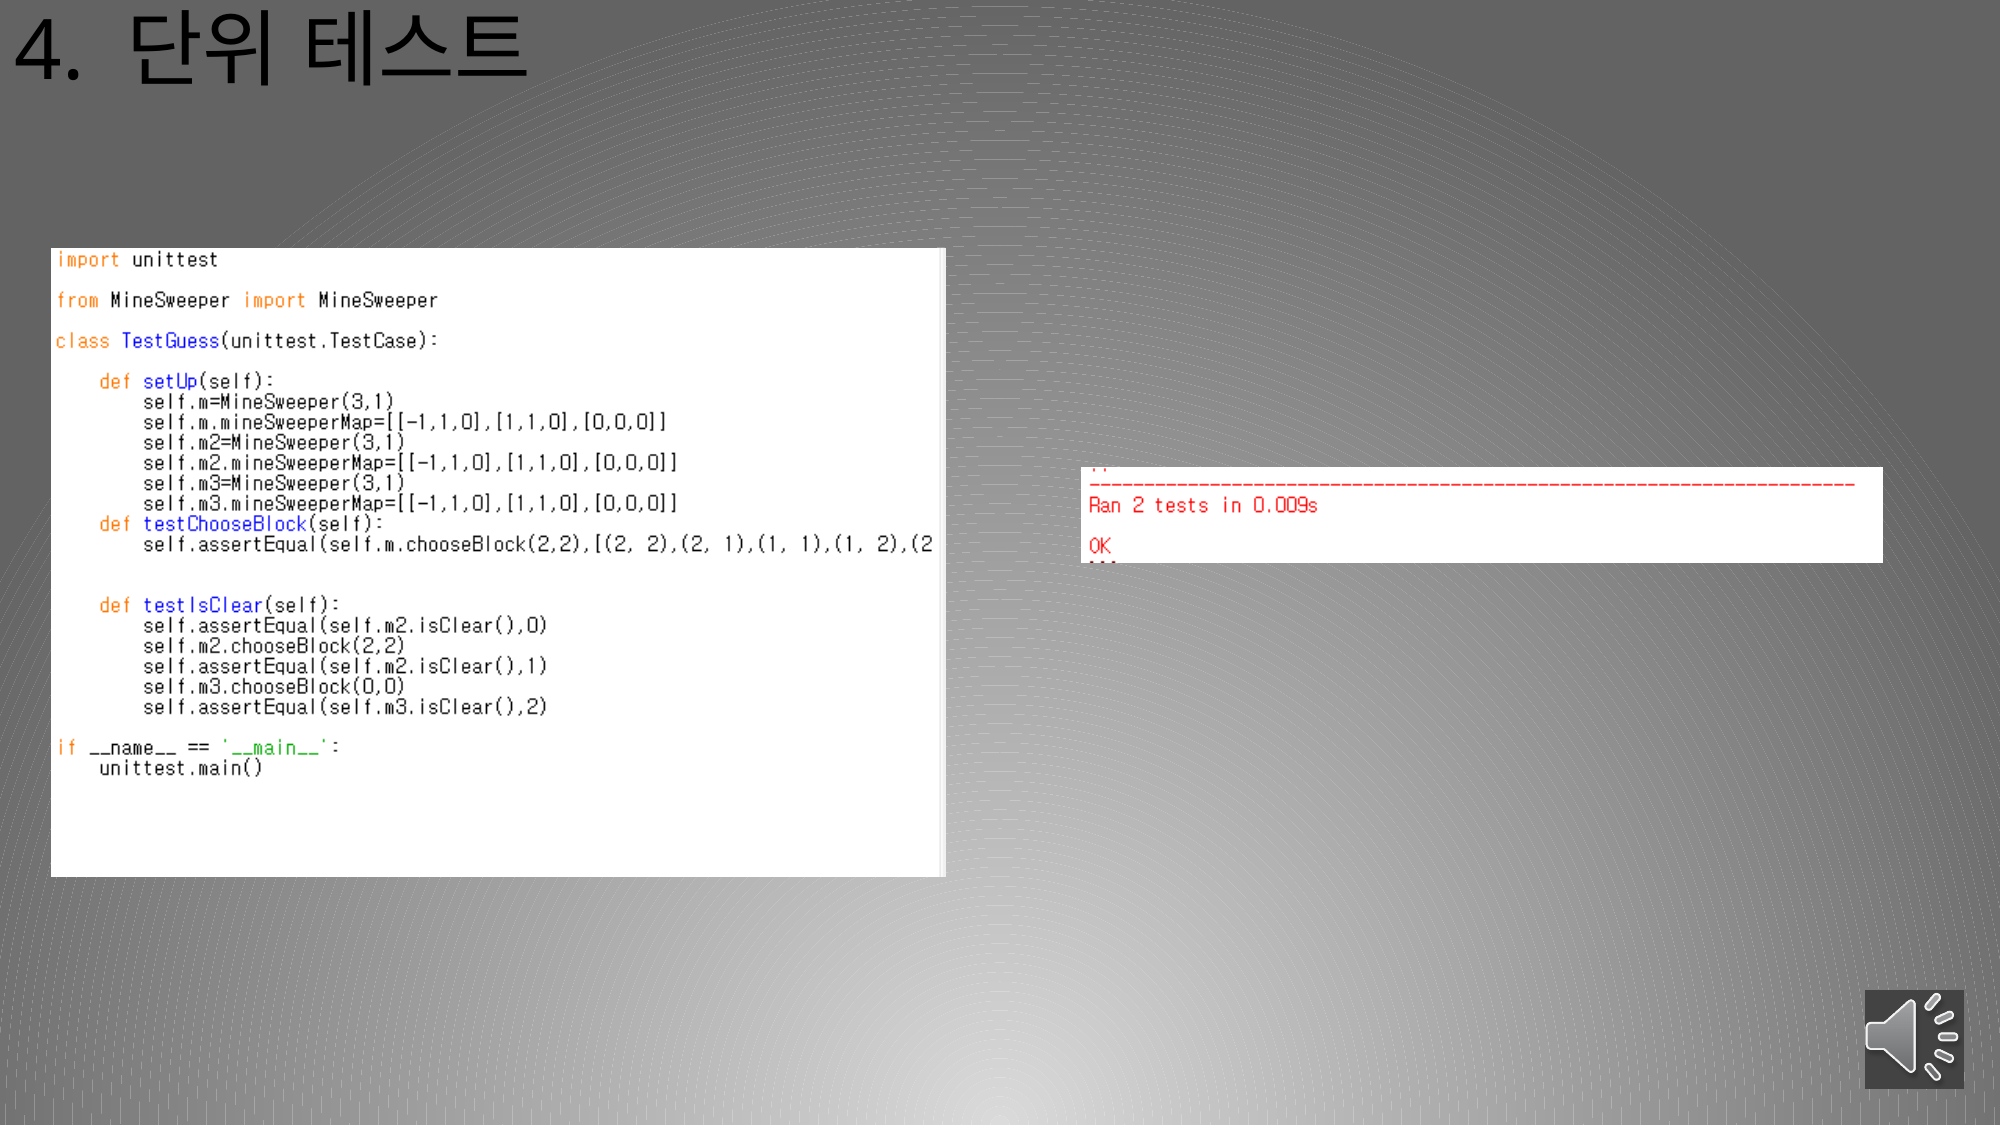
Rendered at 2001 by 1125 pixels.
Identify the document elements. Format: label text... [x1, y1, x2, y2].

text_box 4. 단위 테스트 [0, 0, 1725, 218]
picture [1081, 467, 1883, 563]
picture [1864, 989, 1965, 1090]
picture [51, 248, 946, 877]
